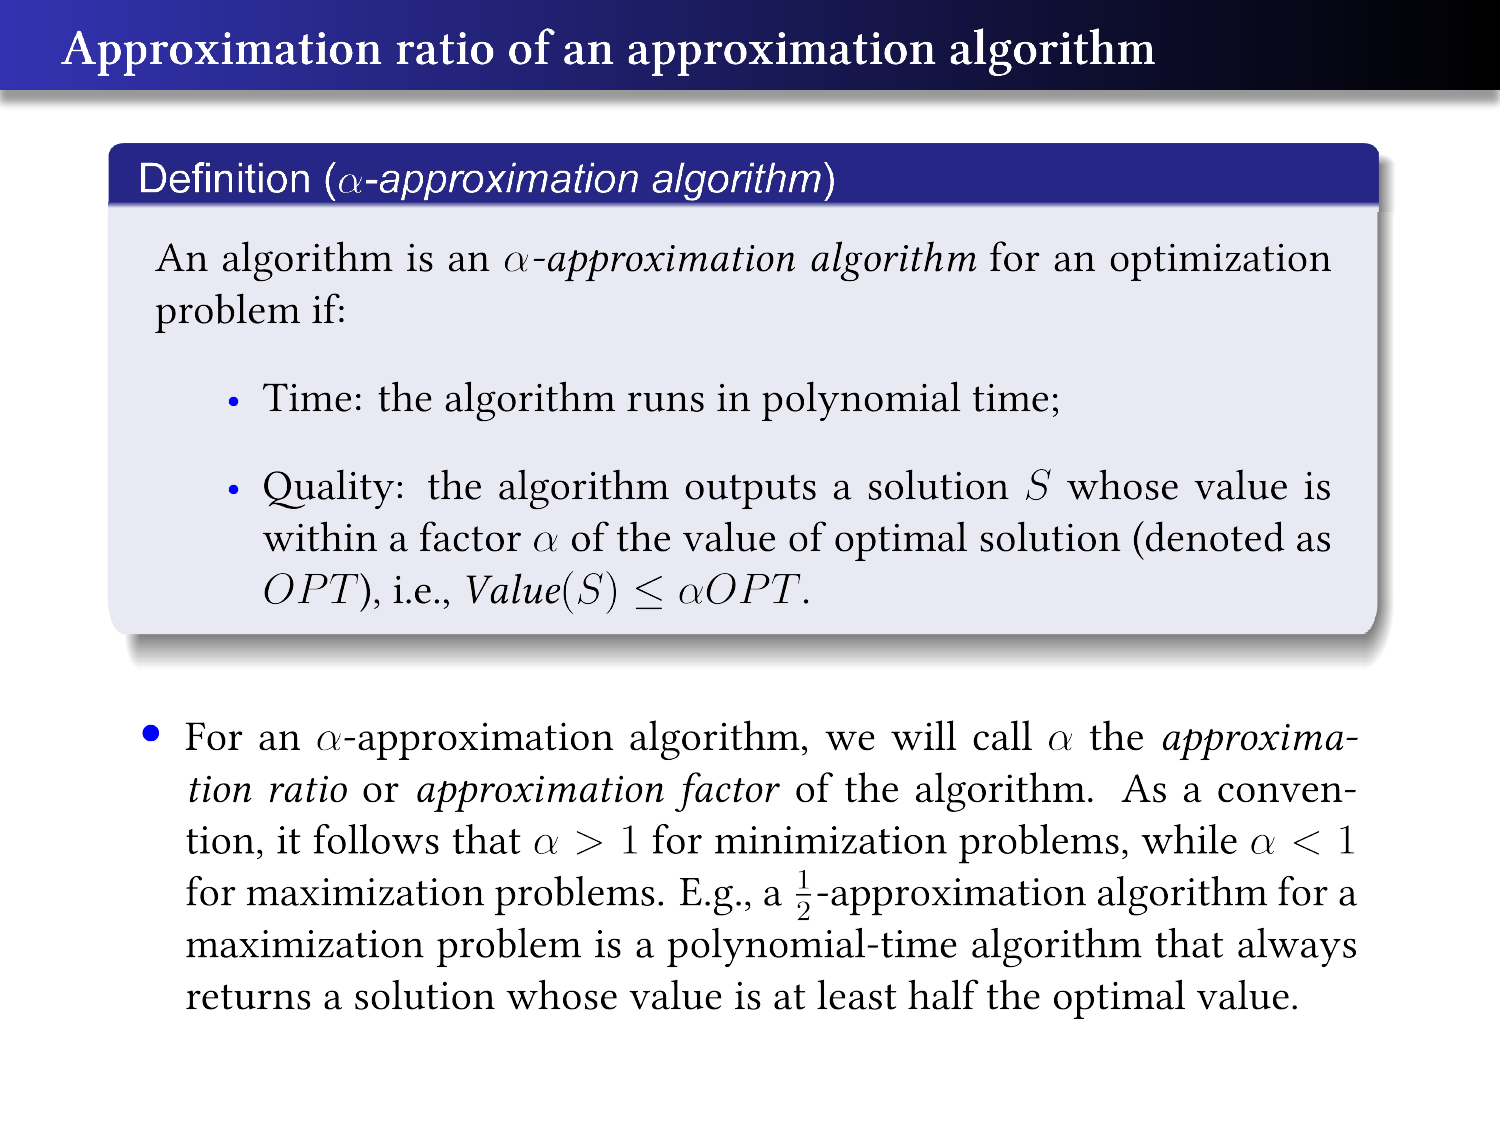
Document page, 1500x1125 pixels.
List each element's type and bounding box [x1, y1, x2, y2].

picture [154, 241, 1331, 614]
text_box [95, 138, 1423, 698]
picture [142, 719, 1358, 1019]
picture [141, 161, 834, 202]
picture [61, 28, 1156, 76]
